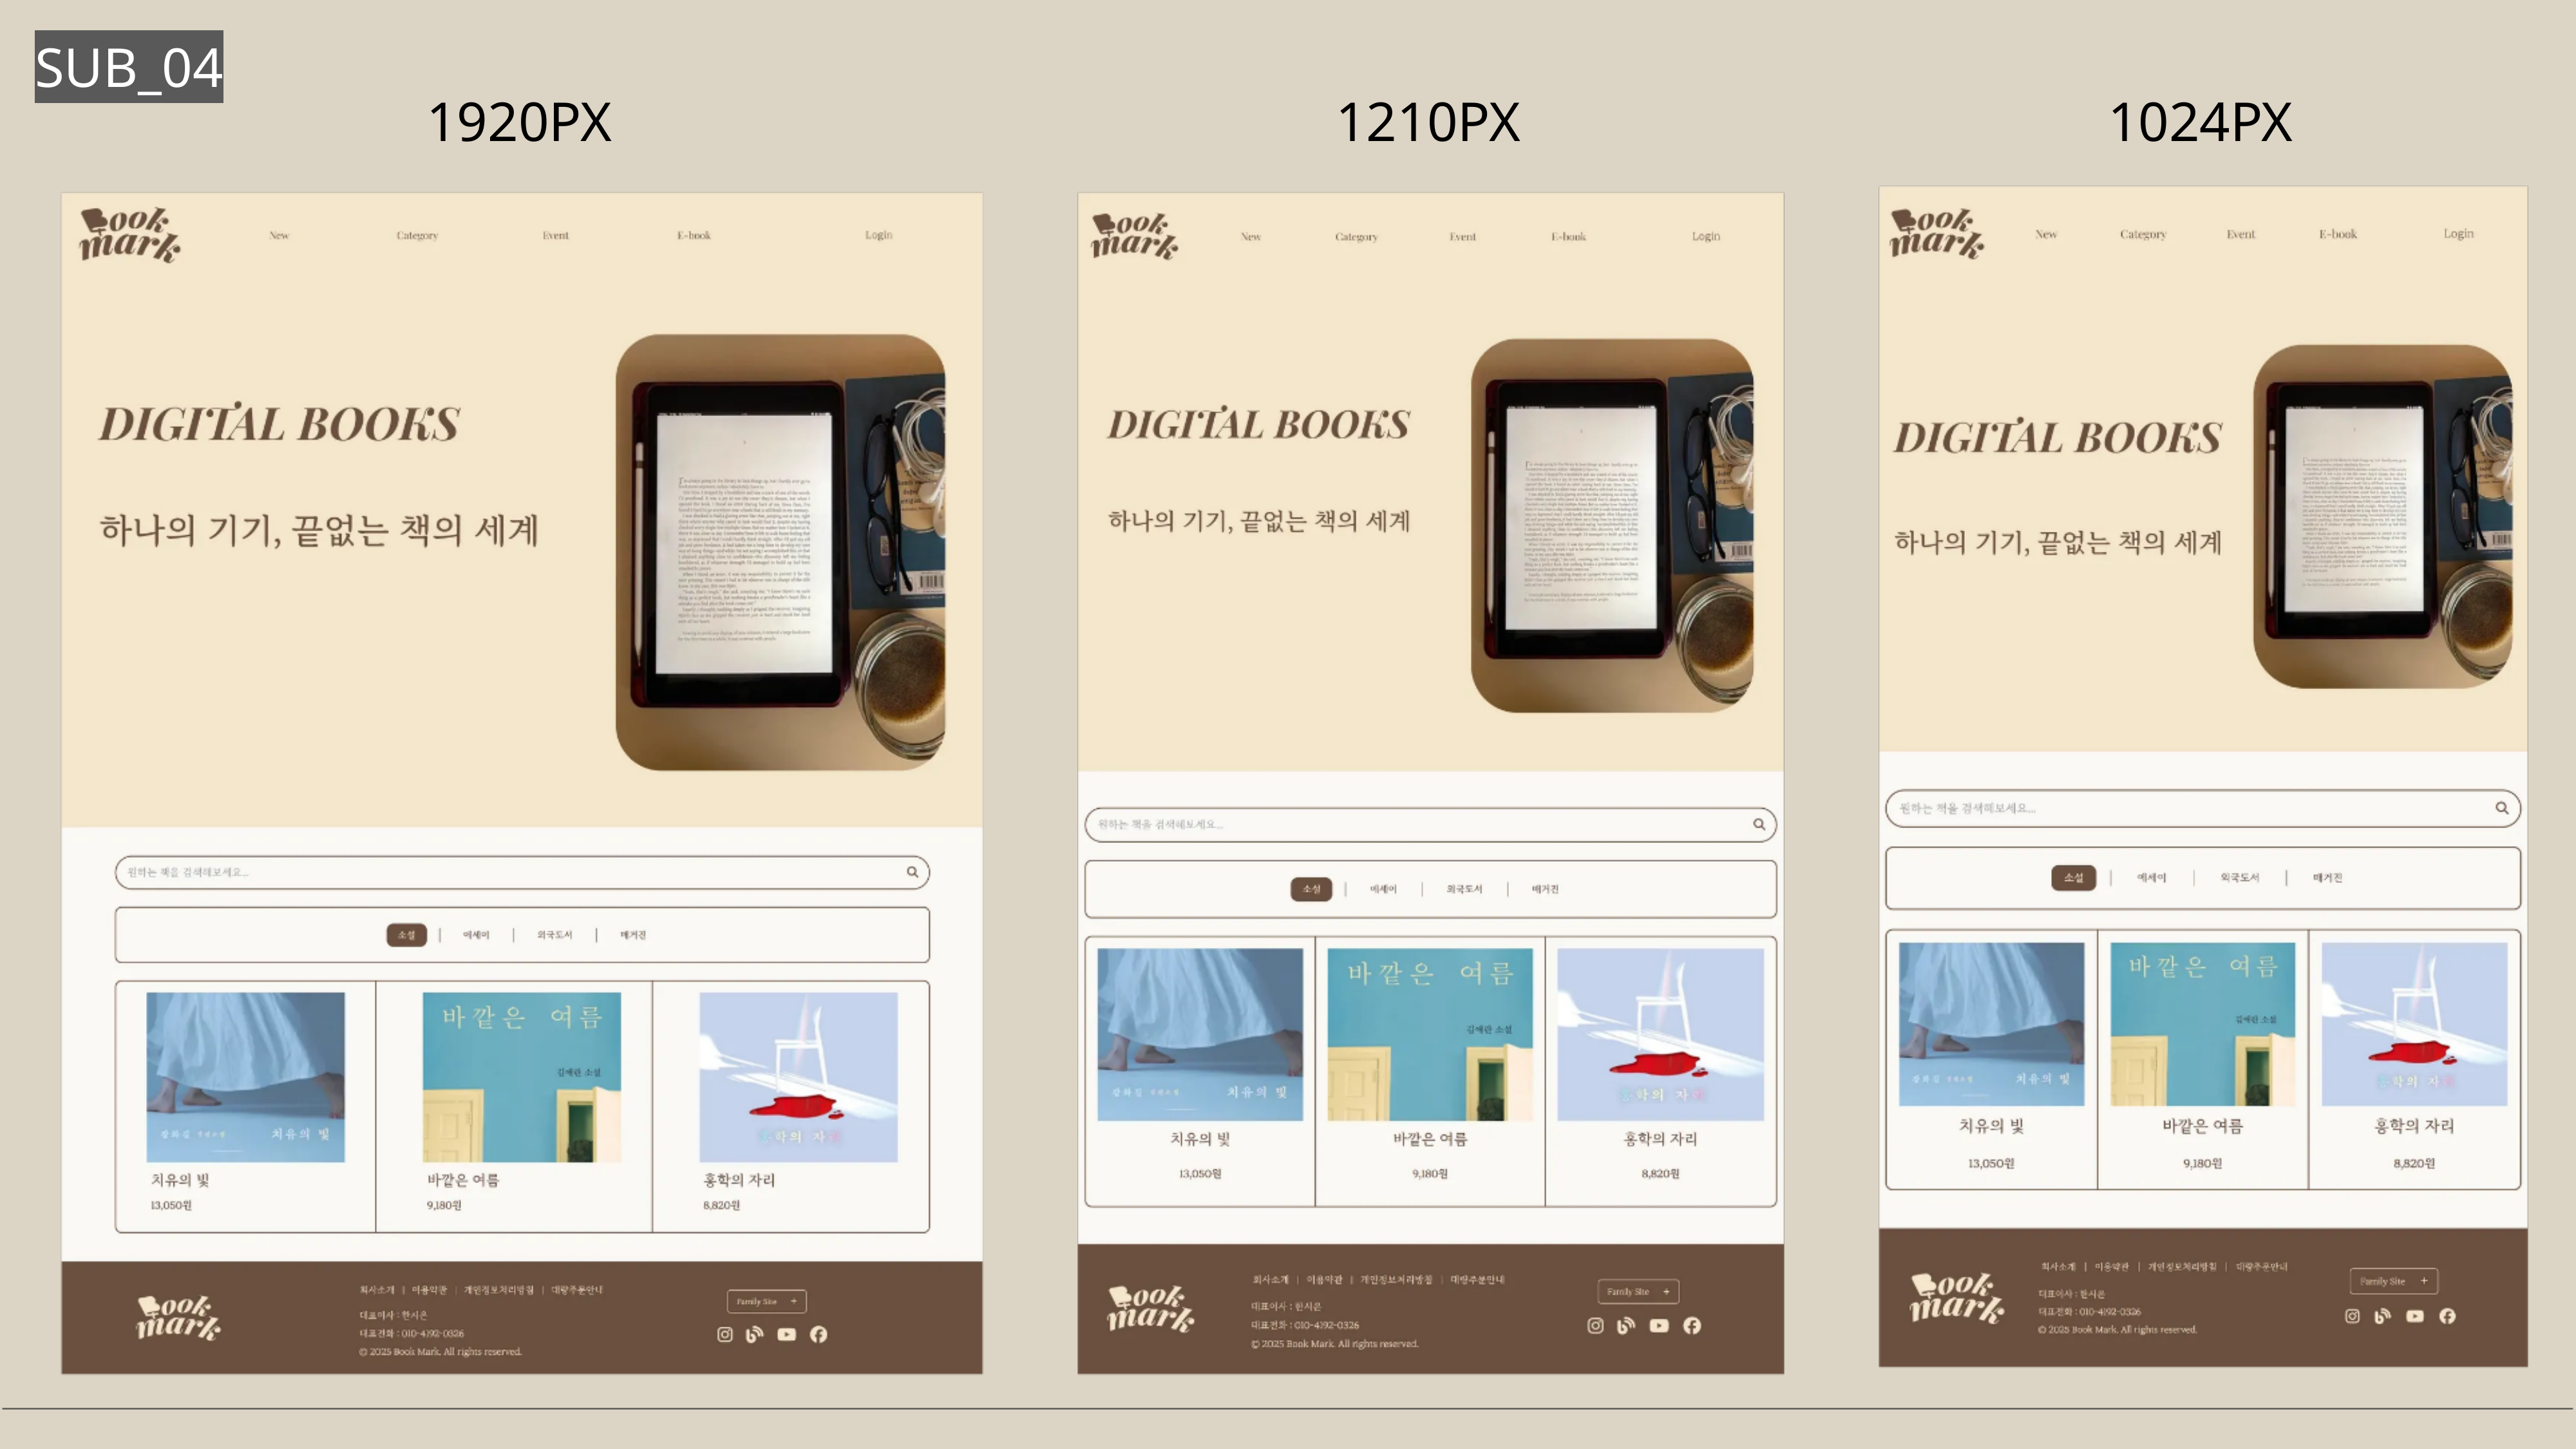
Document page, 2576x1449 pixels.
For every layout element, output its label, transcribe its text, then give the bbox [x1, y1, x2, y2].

picture [1077, 191, 1786, 1377]
picture [0, 1407, 2576, 1410]
picture [1878, 185, 2530, 1370]
text_box 1210PX [1326, 72, 1537, 148]
text_box 1920PX [417, 72, 628, 148]
text_box SUB_04 [25, 19, 250, 94]
picture [60, 191, 985, 1377]
text_box 1024PX [2098, 72, 2309, 148]
